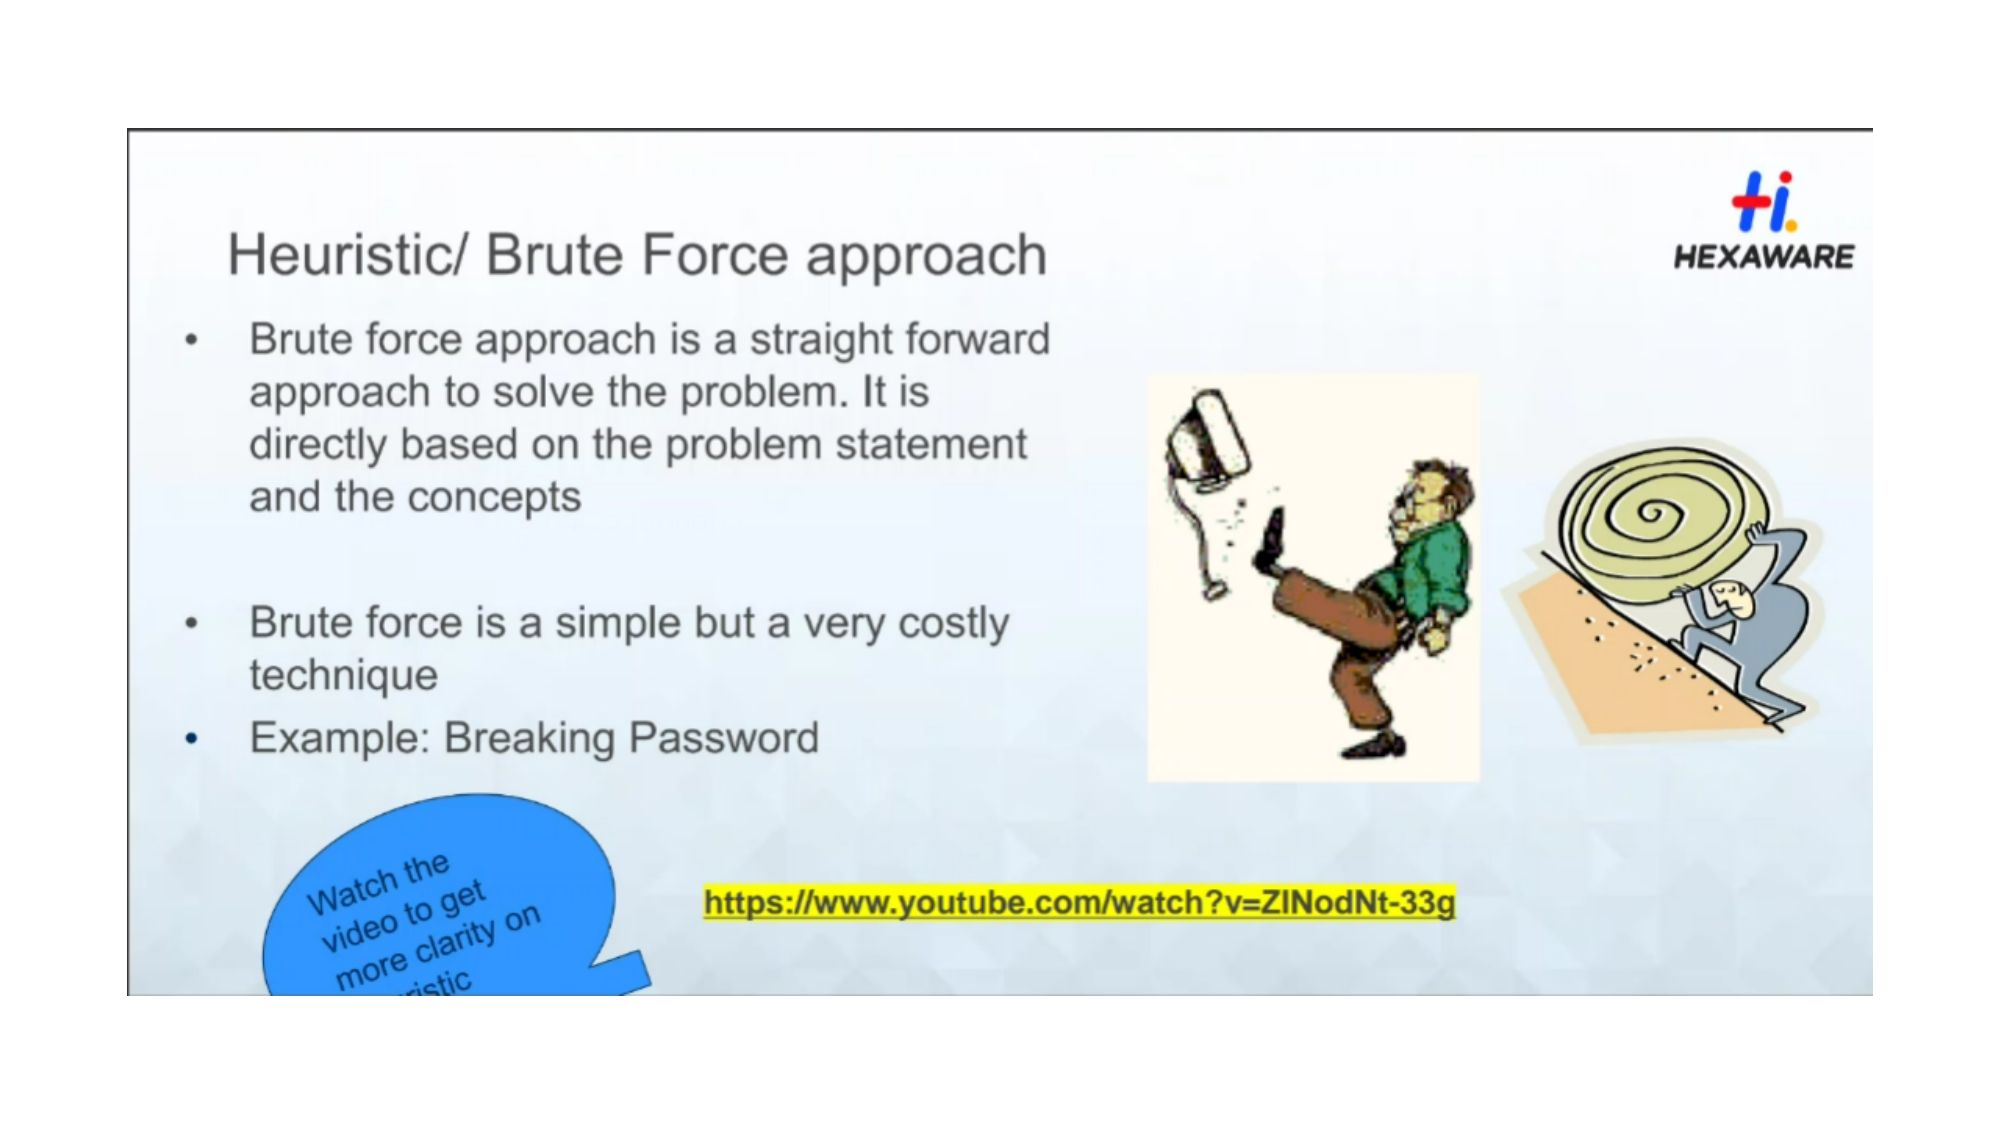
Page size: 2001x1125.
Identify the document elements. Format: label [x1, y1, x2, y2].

picture [127, 128, 1873, 996]
